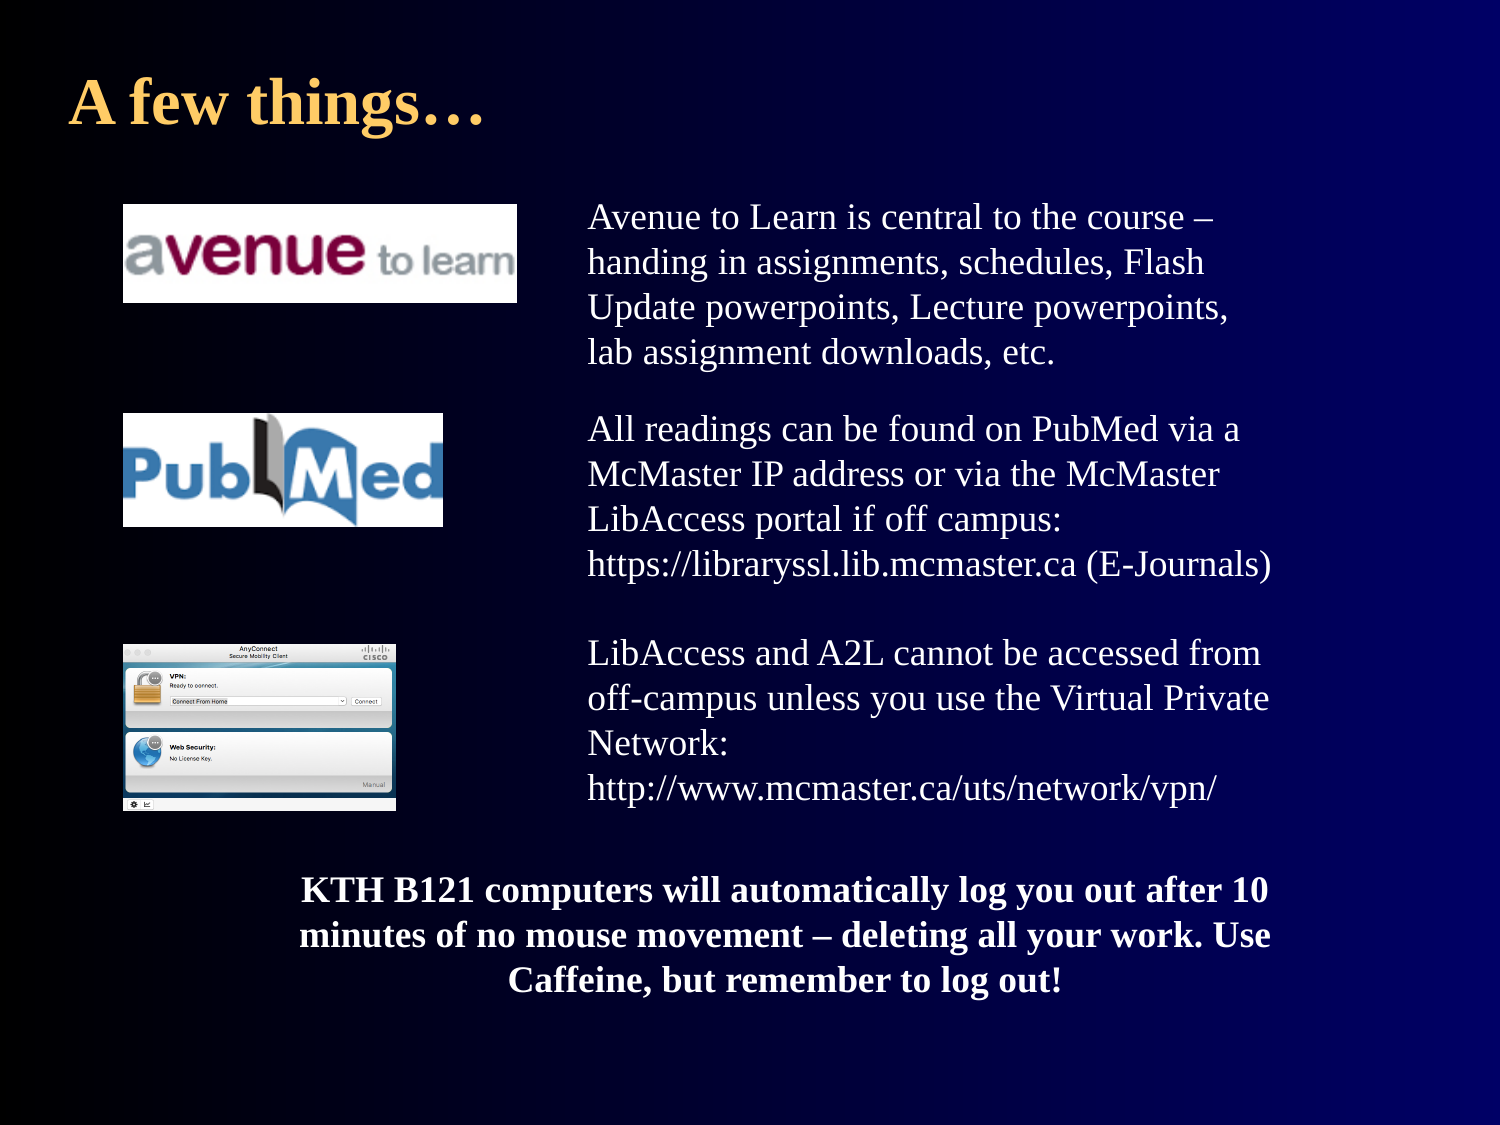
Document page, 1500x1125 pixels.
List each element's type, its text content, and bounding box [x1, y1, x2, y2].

title A few things… [52, 0, 1459, 225]
picture [123, 413, 444, 528]
picture [123, 644, 396, 811]
text_box LibAccess and A2L cannot be accessed from off-campus unless you use the Virtual Private Network: http://www.mcmaster.ca/uts/network/vpn/ [572, 620, 1294, 816]
text_box Avenue to Learn is central to the course – handing in assignments, schedules, Flash Update powerpoints, Lecture powerpoints, lab assignment downloads, etc. [572, 184, 1294, 380]
picture [123, 204, 517, 303]
text_box KTH B121 computers will automatically log you out after 10 minutes of no mouse movement – deleting all your work. Use Caffeine, but remember to log out! [230, 857, 1341, 1008]
text_box All readings can be found on PubMed via a McMaster IP address or via the McMaster LibAccess portal if off campus: https://libraryssl.lib.mcmaster.ca (E-Journals) [572, 397, 1294, 592]
